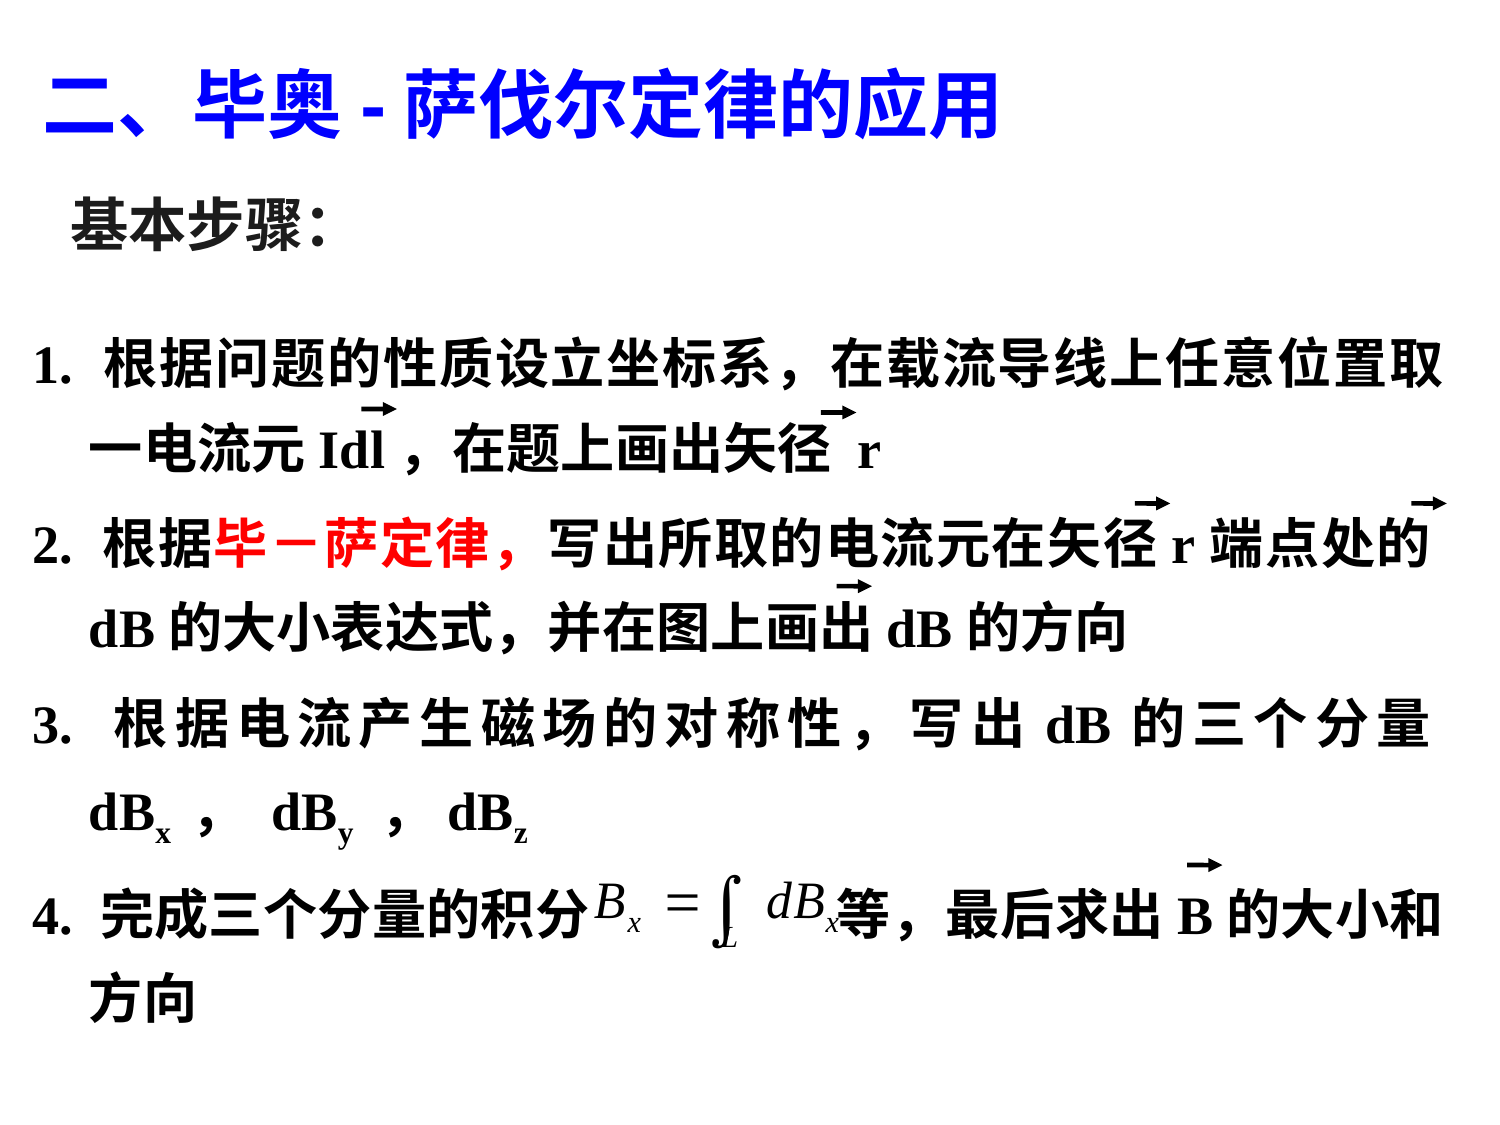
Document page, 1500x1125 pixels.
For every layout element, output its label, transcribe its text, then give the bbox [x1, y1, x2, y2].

text_box 基本步骤： [55, 189, 377, 267]
text_box [361, 402, 397, 416]
text_box [1187, 858, 1223, 872]
text_box 1. 根据问题的性质设立坐标系，在载流导线上任意位置取一电流元Idl，在题上画出矢径 r 2. 根据毕－萨定律，写出所取的电流元在矢径r端点处的dB的大小表达式，并在图上画出dB的方向 3. 根据电流产生磁场的对称性，写出dB的三个分量dBx ， dBy ，dBz 4. 完成三个分量的积分 等，最后求出B的大小和方向 [17, 302, 1459, 929]
text_box [1411, 497, 1447, 510]
title 二、毕奥-萨伐尔定律的应用 [27, 42, 1307, 156]
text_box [584, 857, 848, 959]
text_box [836, 579, 872, 593]
text_box [1134, 497, 1171, 510]
text_box [820, 406, 857, 419]
